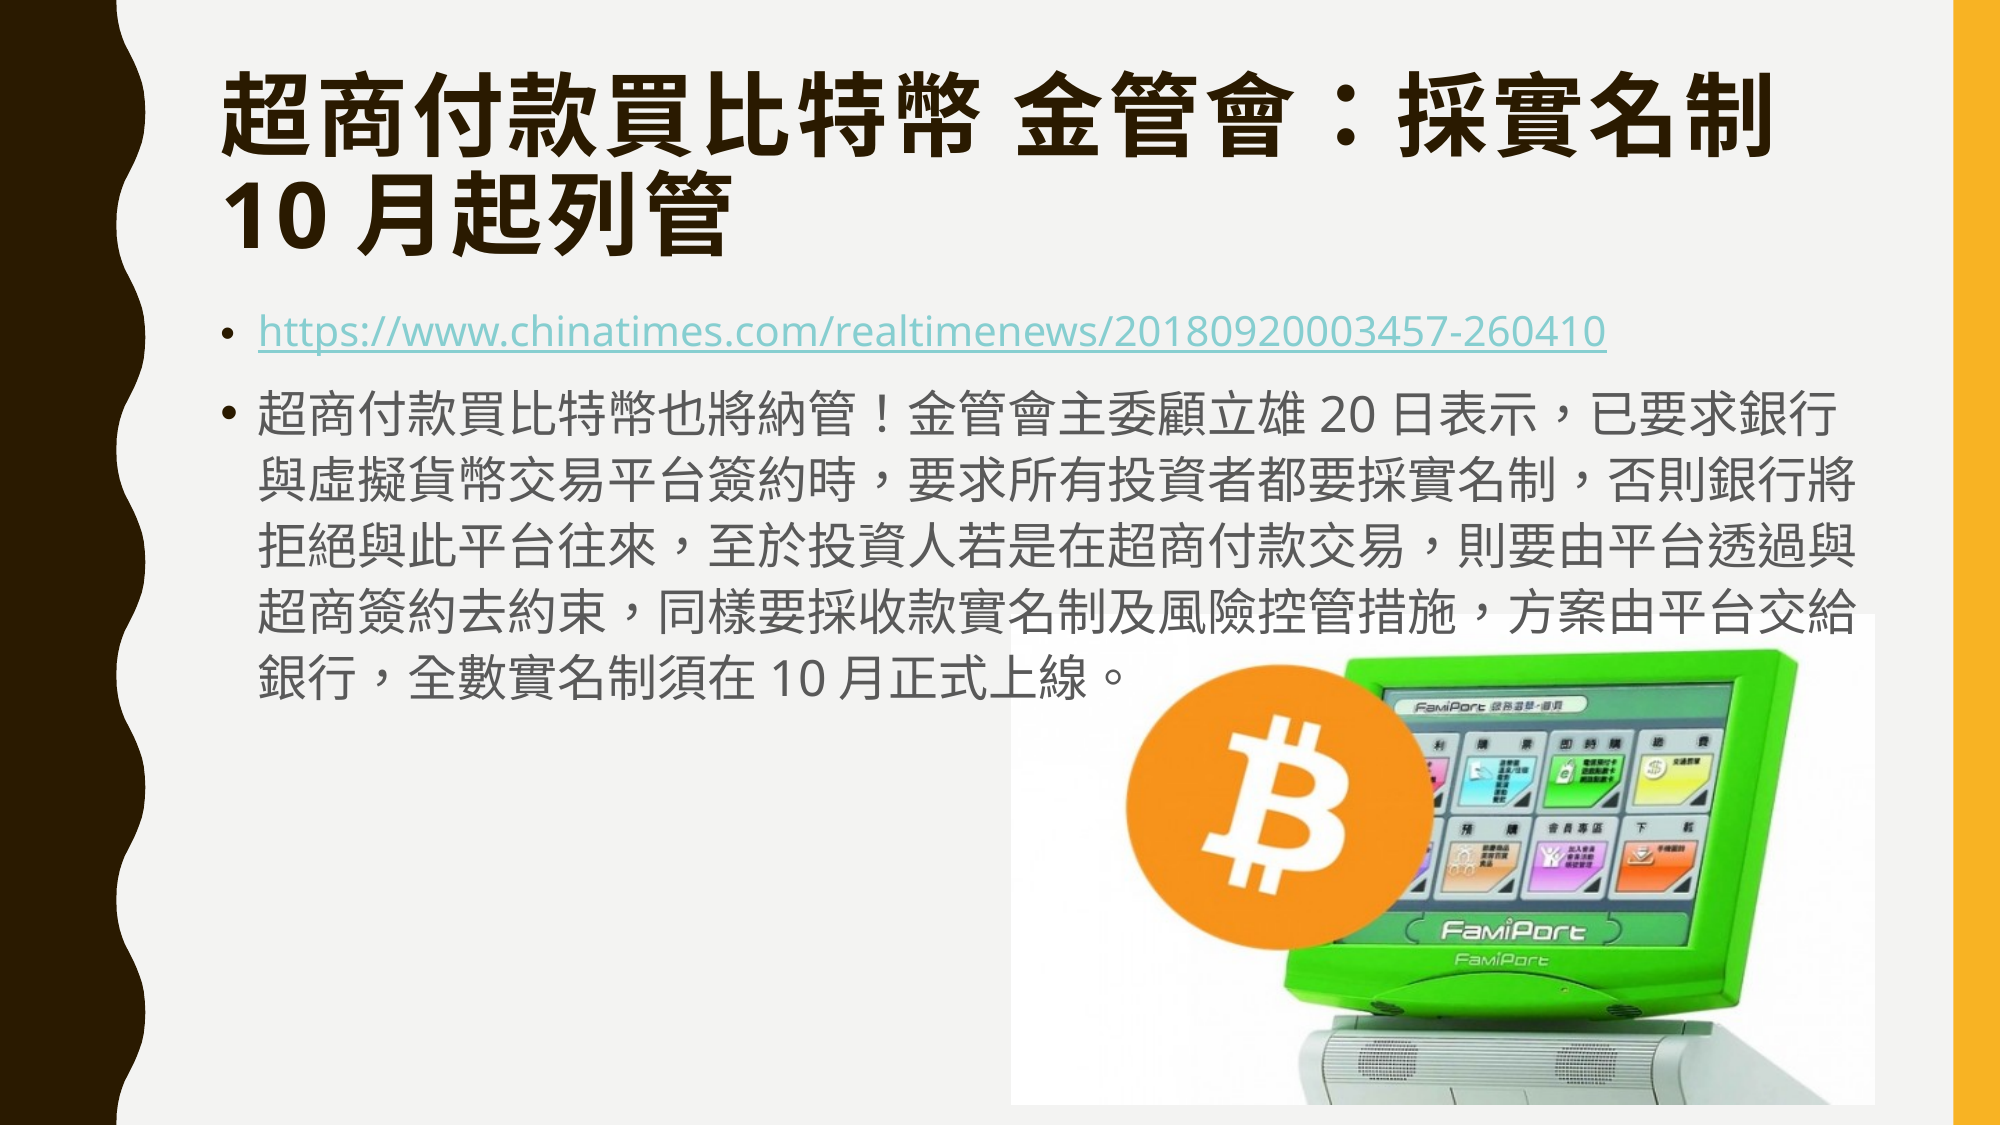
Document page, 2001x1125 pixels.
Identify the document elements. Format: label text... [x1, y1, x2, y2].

title 超商付款買比特幣 金管會：採實名制10月起列管 [205, 62, 1875, 280]
list https://www.chinatimes.com/realtimenews/20180920003457-260410 超商付款買比特幣也將納管！金管會主委顧立雄20日表示，已要求銀行與虛擬貨幣交易平台簽約時，要求所有投資者都要採實名制，否則銀行將拒絕與此平台往來，至於投資人若是在超商付款交易，則要由平台透過與超商簽約去約束，同樣要採收款實名制及風險控管措施，方案由平台交給銀行，全數實名制須在10月正式上線。 [205, 291, 1875, 1063]
picture [1011, 614, 1875, 1105]
